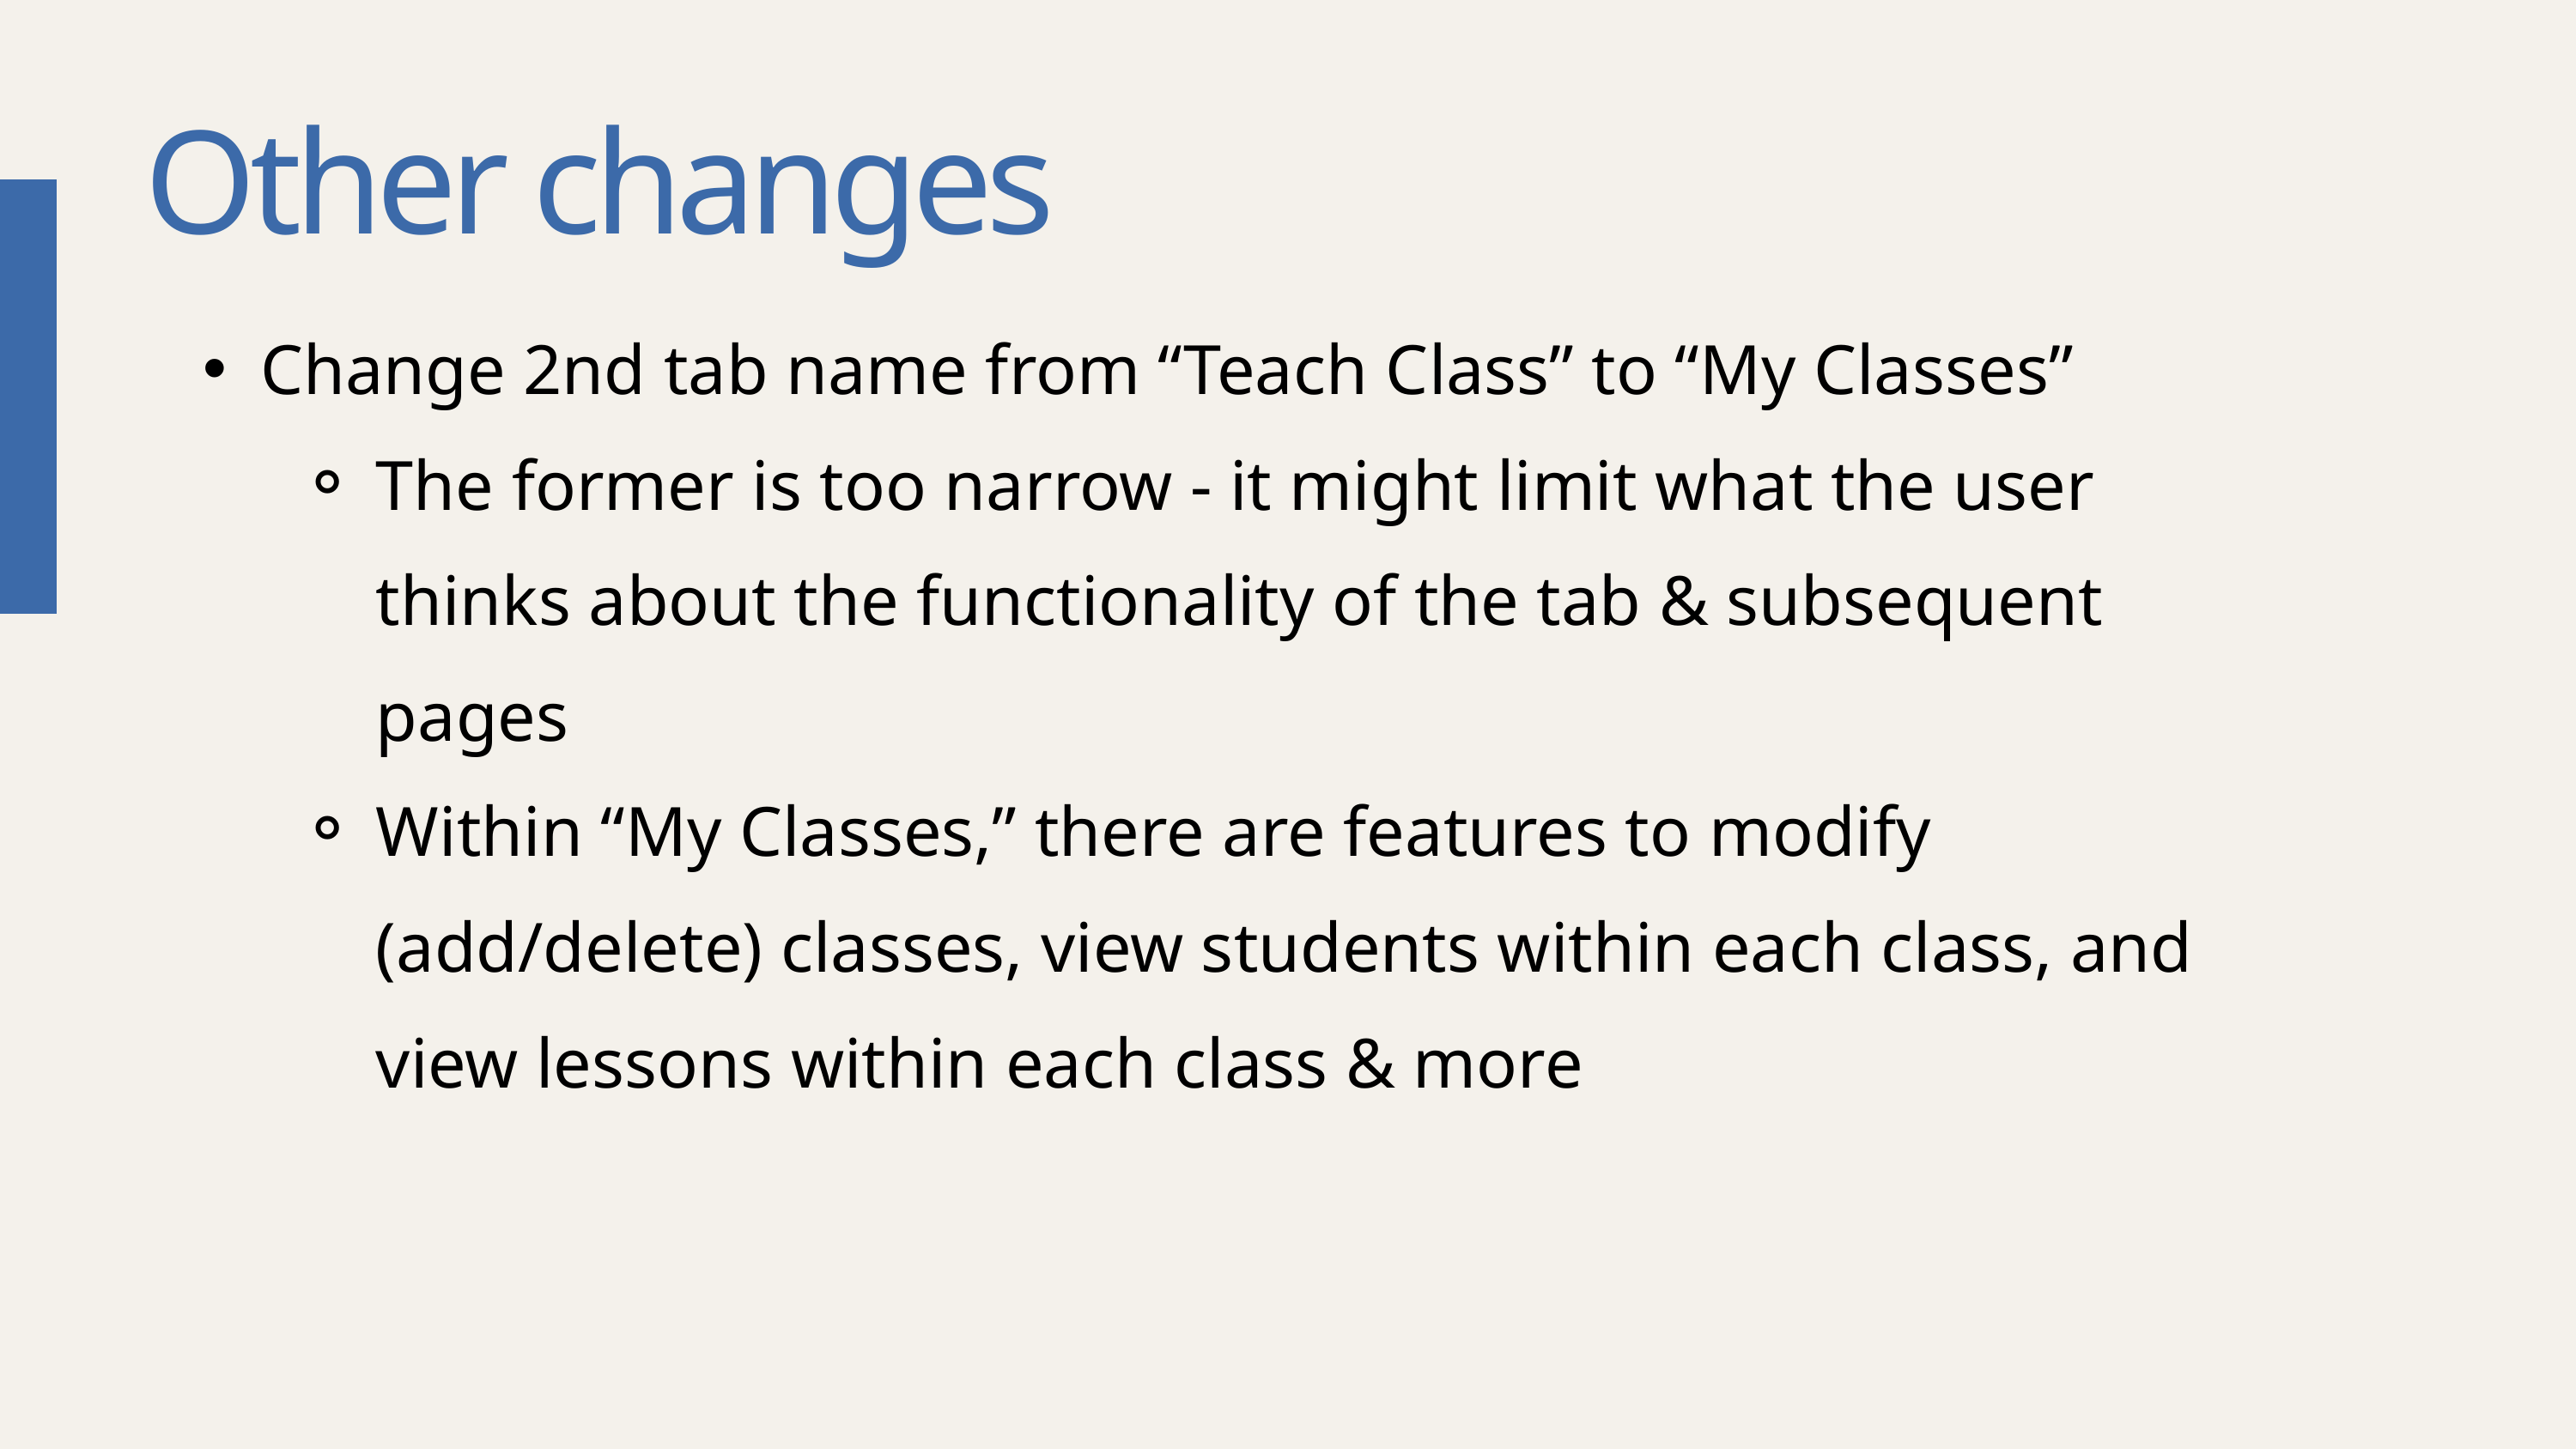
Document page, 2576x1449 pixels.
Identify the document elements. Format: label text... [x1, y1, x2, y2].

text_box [0, 179, 57, 615]
text_box Change 2nd tab name from “Teach Class” to “My Classes” The former is too narrow - it might limit what the user thinks about the functionality of the tab & subsequent pages Within “My Classes,” there are features to modify (add/delete) classes, view students within each class, and view lessons within each class & more [144, 292, 2269, 1217]
text_box Other changes [144, 135, 2067, 292]
